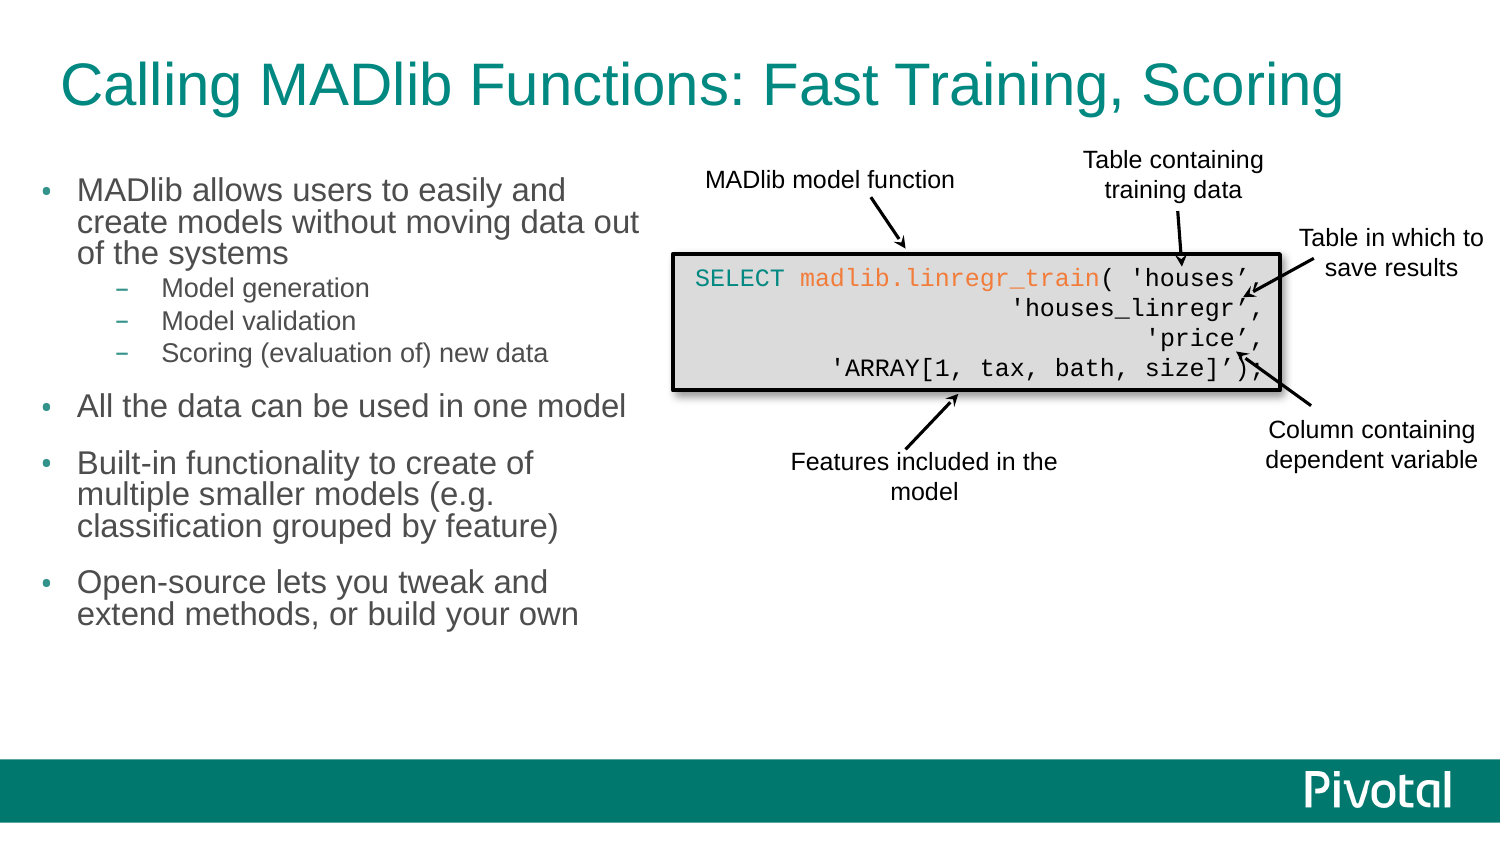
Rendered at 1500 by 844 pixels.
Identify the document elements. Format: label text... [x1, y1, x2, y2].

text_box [1177, 210, 1183, 267]
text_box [905, 393, 959, 450]
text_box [870, 196, 906, 249]
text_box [1235, 351, 1312, 406]
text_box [1242, 258, 1315, 298]
text_box MADlib model function [688, 155, 972, 201]
title Calling MADlib Functions: Fast Training, Scoring [60, 53, 1440, 129]
list MADlib allows users to easily and create models without moving data out of the systems Model generation Model validation Scoring (evaluation of) new data All the data can be used in one model Built-in functionality to create of multiple smaller models (e.g. classification grouped by feature) Open-source lets you tweak and extend methods, or build your own [39, 176, 646, 732]
text_box Column containing dependent variable [1244, 405, 1500, 482]
text_box Features included in the model [764, 438, 1085, 515]
text_box Table containing training data [1037, 136, 1310, 212]
text_box SELECT madlib.linregr_train( 'houses’, 'houses_linregr’, 'price’, 'ARRAY[1, tax, bath, size]’); [672, 254, 1280, 391]
text_box Table in which to save results [1283, 213, 1500, 290]
picture [1304, 768, 1452, 811]
